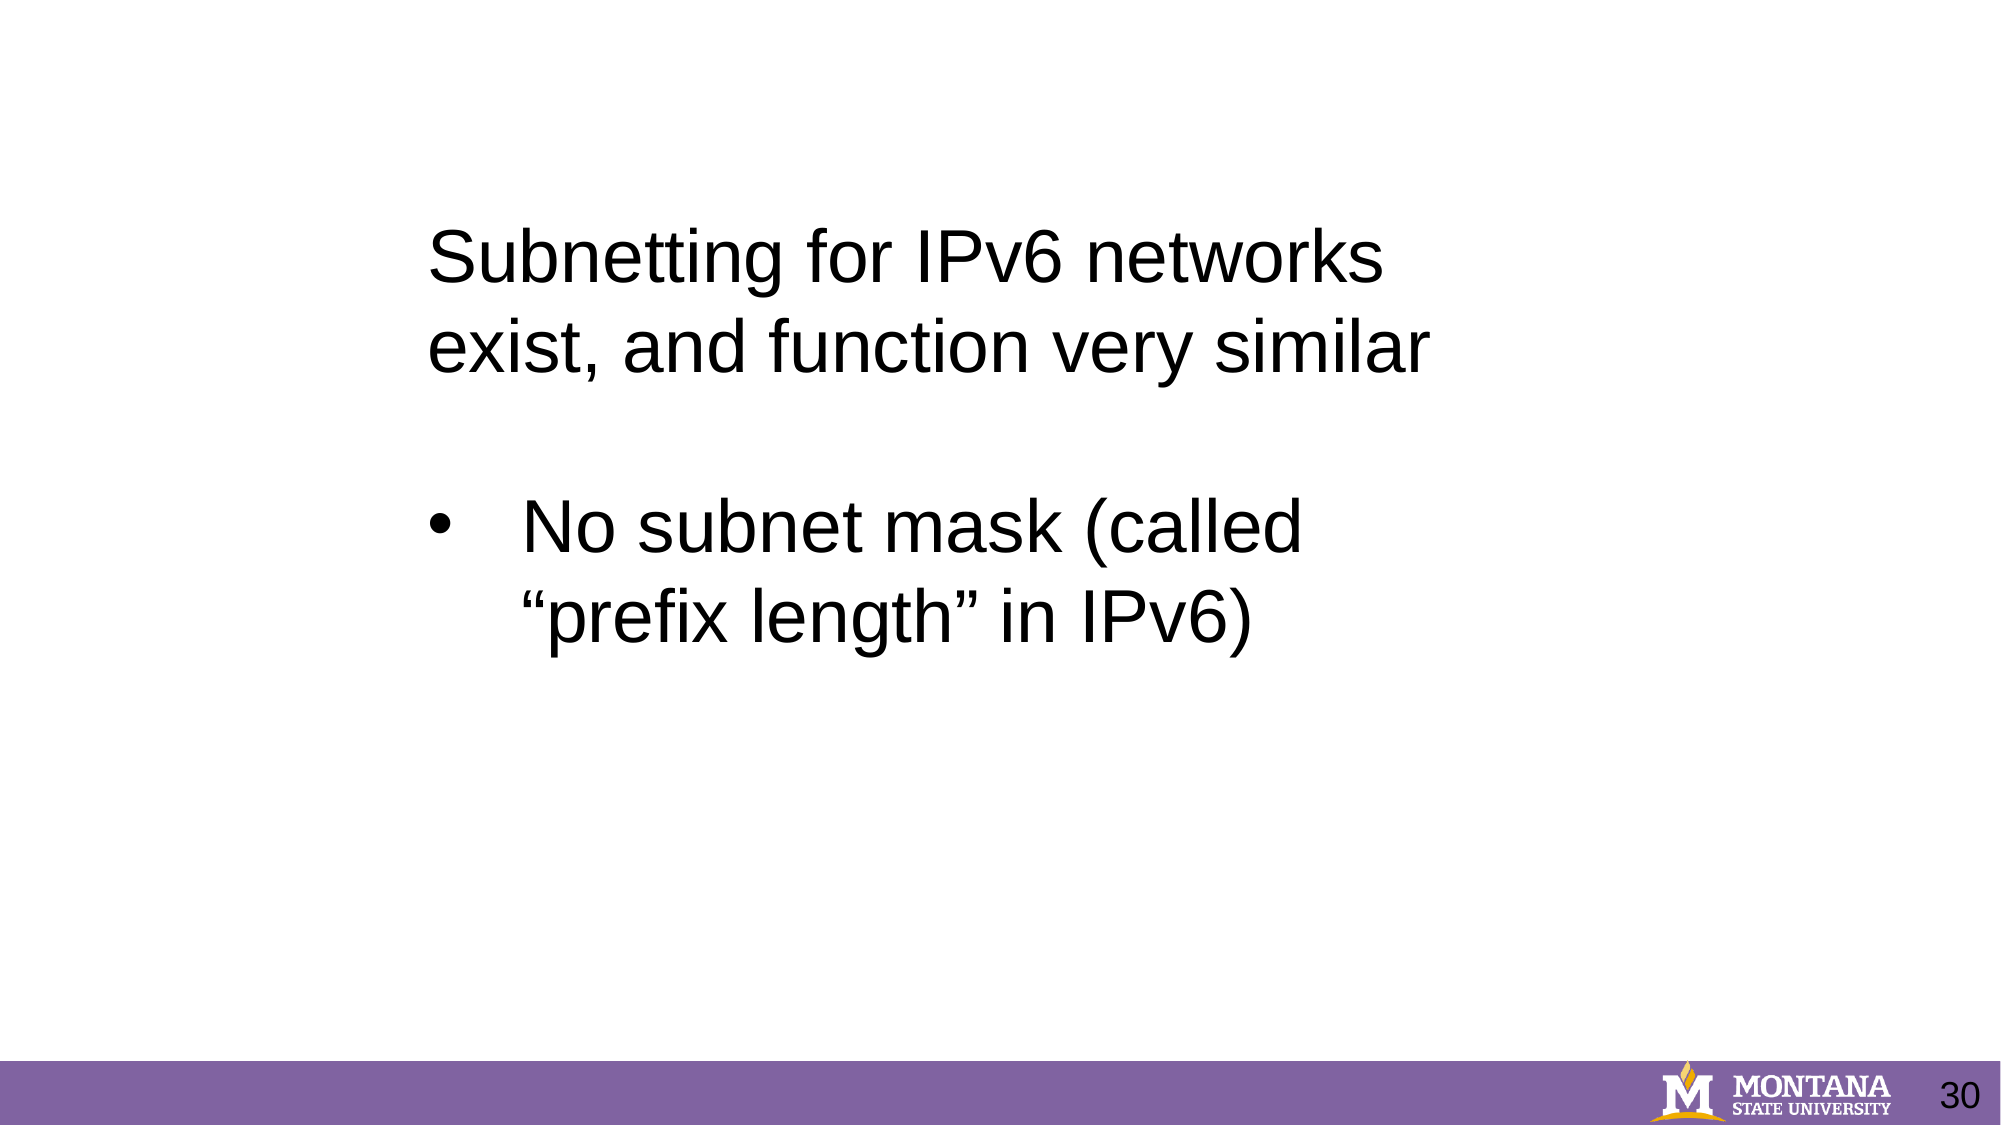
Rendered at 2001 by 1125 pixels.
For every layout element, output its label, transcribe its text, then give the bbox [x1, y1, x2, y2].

slide_number 30 [1912, 1072, 1994, 1125]
text_box Subnetting for IPv6 networks exist, and function very similar No subnet mask (called “prefix length” in IPv6) [412, 199, 1500, 665]
picture [1650, 1060, 1891, 1122]
